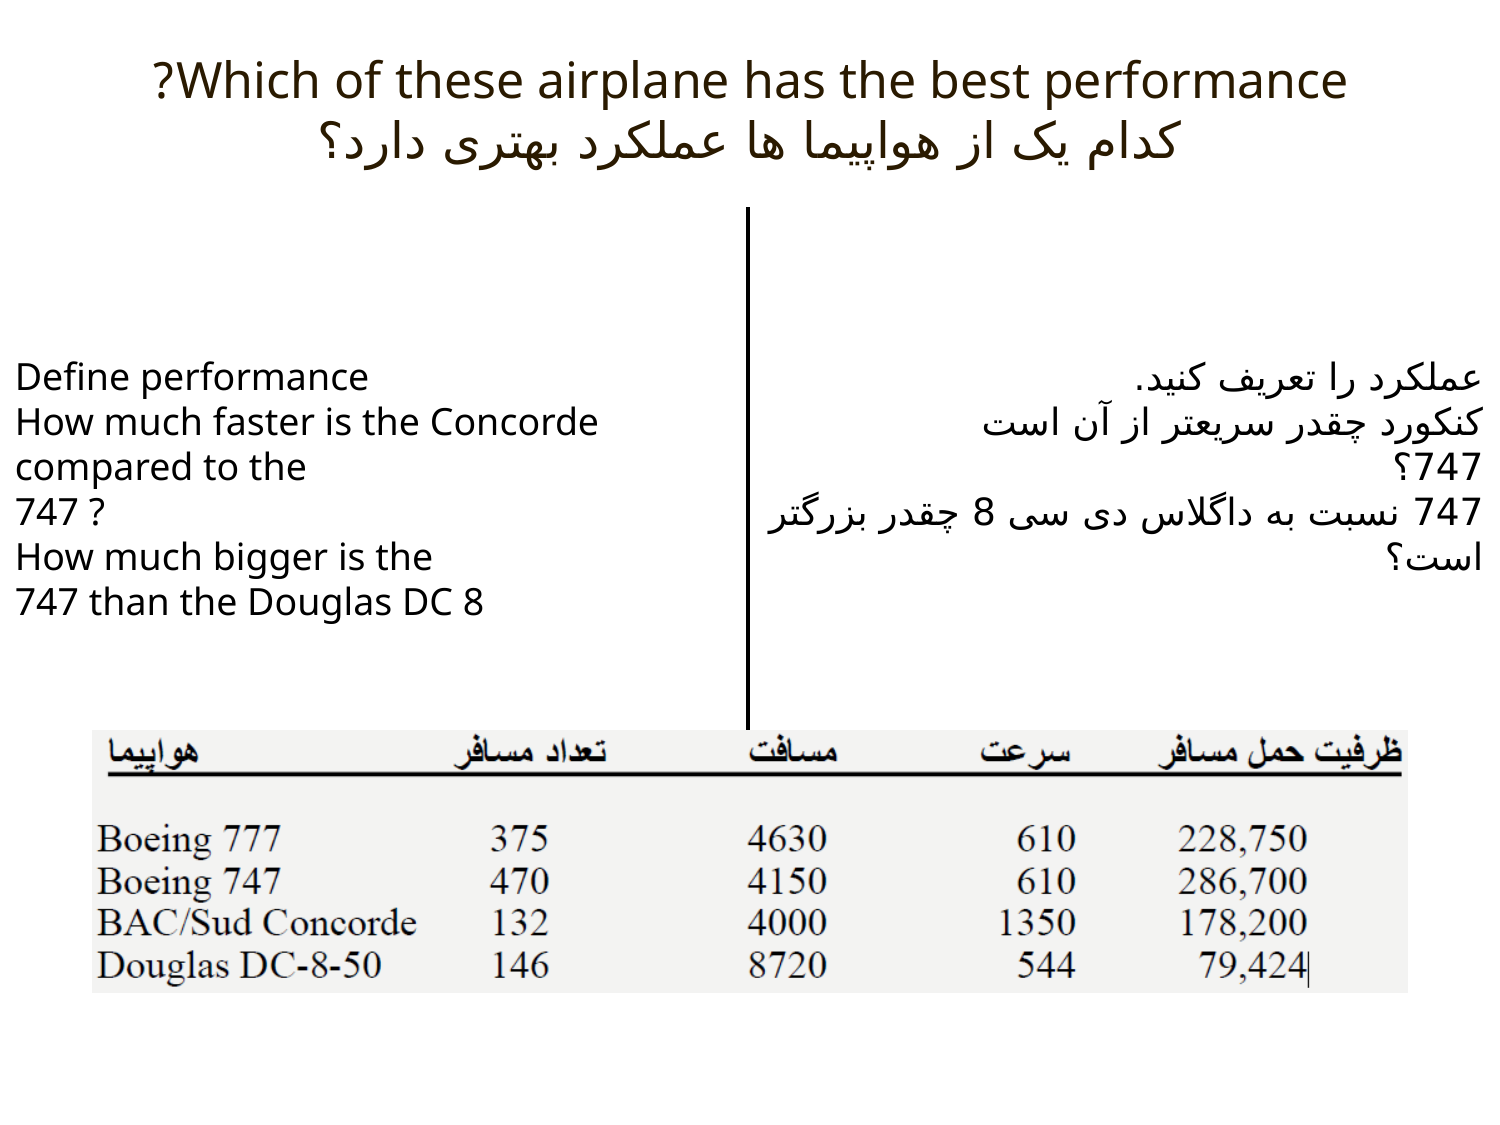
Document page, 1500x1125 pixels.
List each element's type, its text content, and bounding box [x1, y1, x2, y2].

text_box Which of these airplane has the best performance? کدام یک از هواپیما ها عملکرد بهتری دارد؟ [0, 41, 1500, 176]
text_box Define performance How much faster is the Concorde compared to the 747 ? How much bigger is the 747 than the Douglas DC 8 [0, 345, 747, 631]
picture [92, 730, 1408, 993]
text_box عملکرد را تعریف کنید. کنکورد چقدر سریعتر از آن است 747؟ 747 نسبت به داگلاس دی سی 8 چقدر بزرگتر است؟ [749, 345, 1499, 586]
